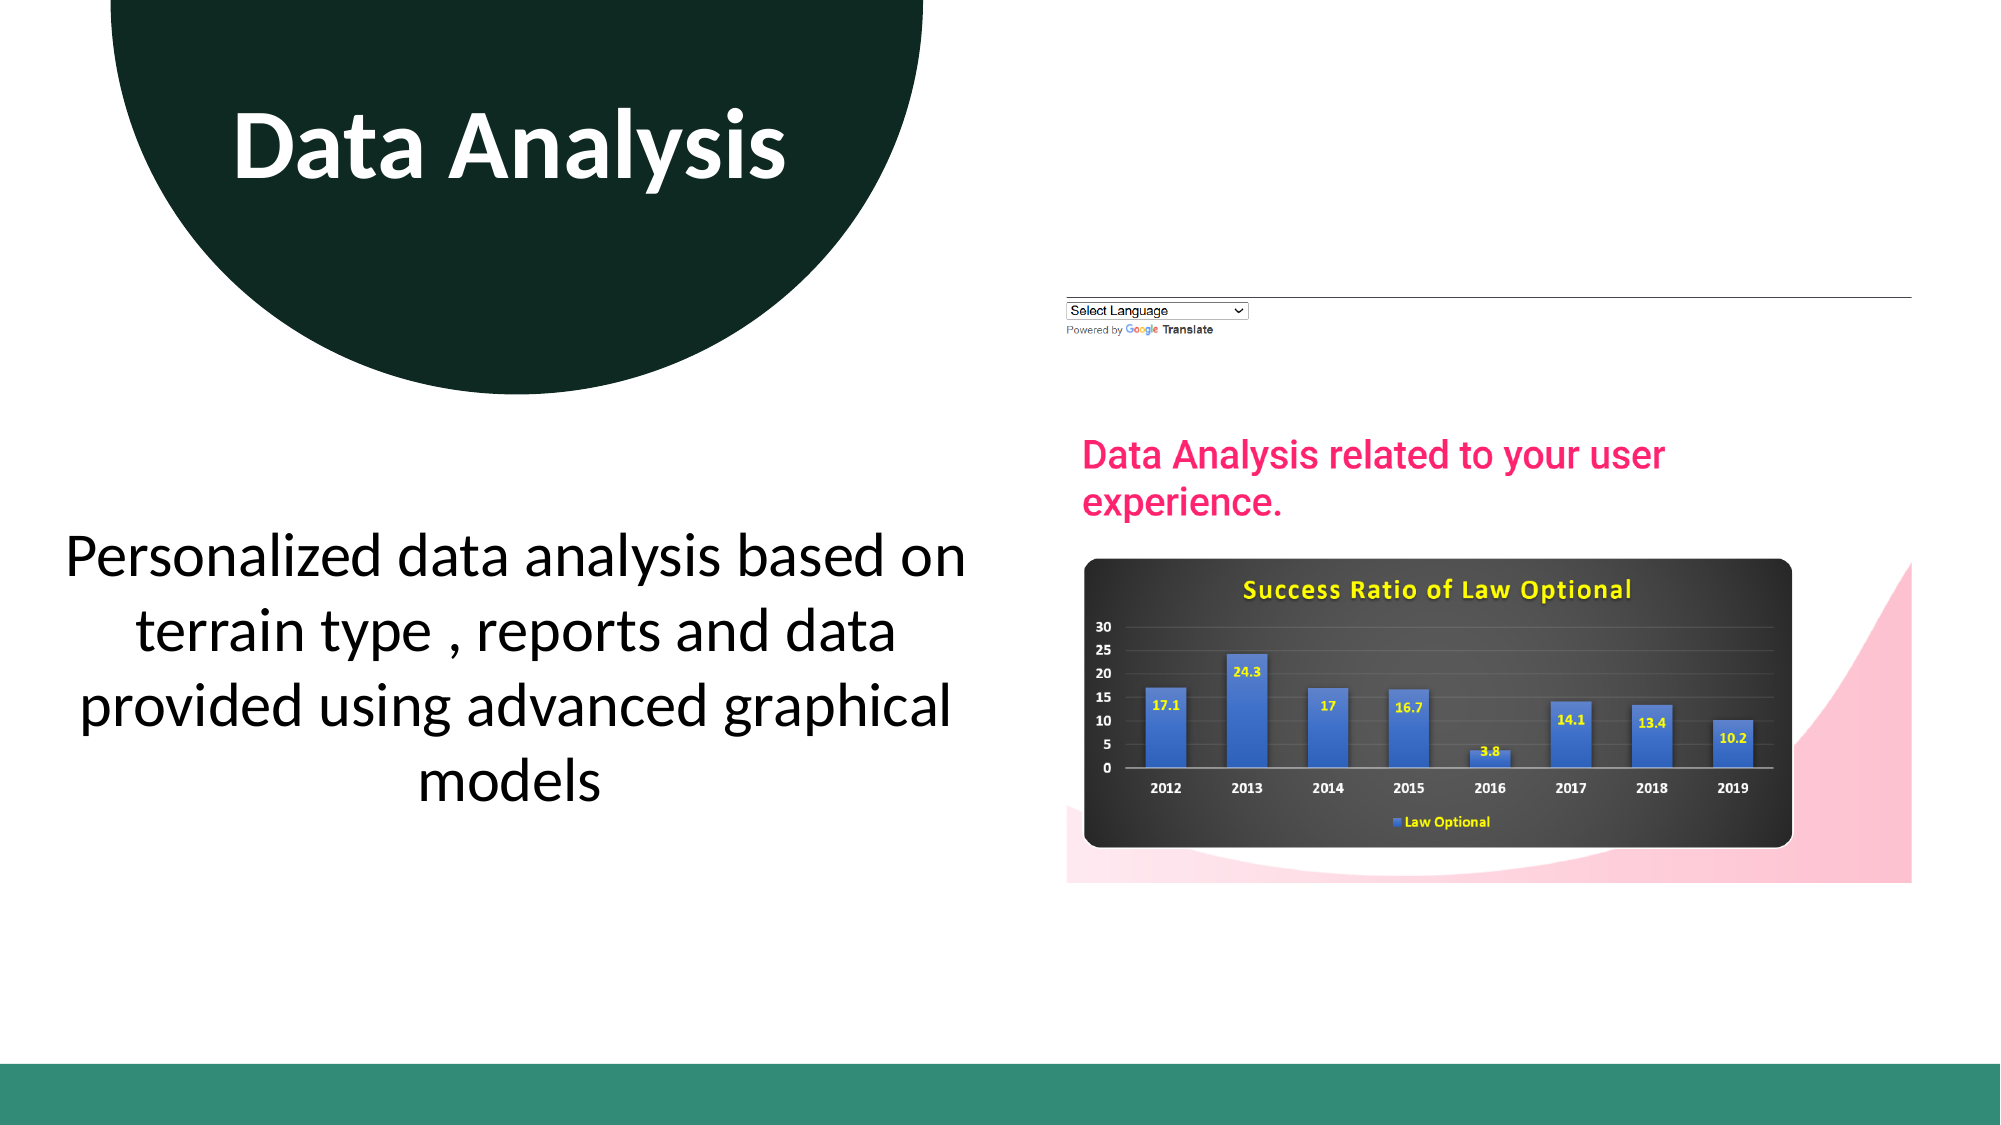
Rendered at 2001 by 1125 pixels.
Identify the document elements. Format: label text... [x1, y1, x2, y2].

picture [1066, 297, 1912, 883]
text_box [109, 0, 925, 396]
text_box [0, 1063, 2000, 1125]
text_box Data Analysis [208, 71, 813, 206]
text_box Personalized data analysis based on terrain type , reports and data provided using advanced graphical models [8, 506, 1026, 822]
